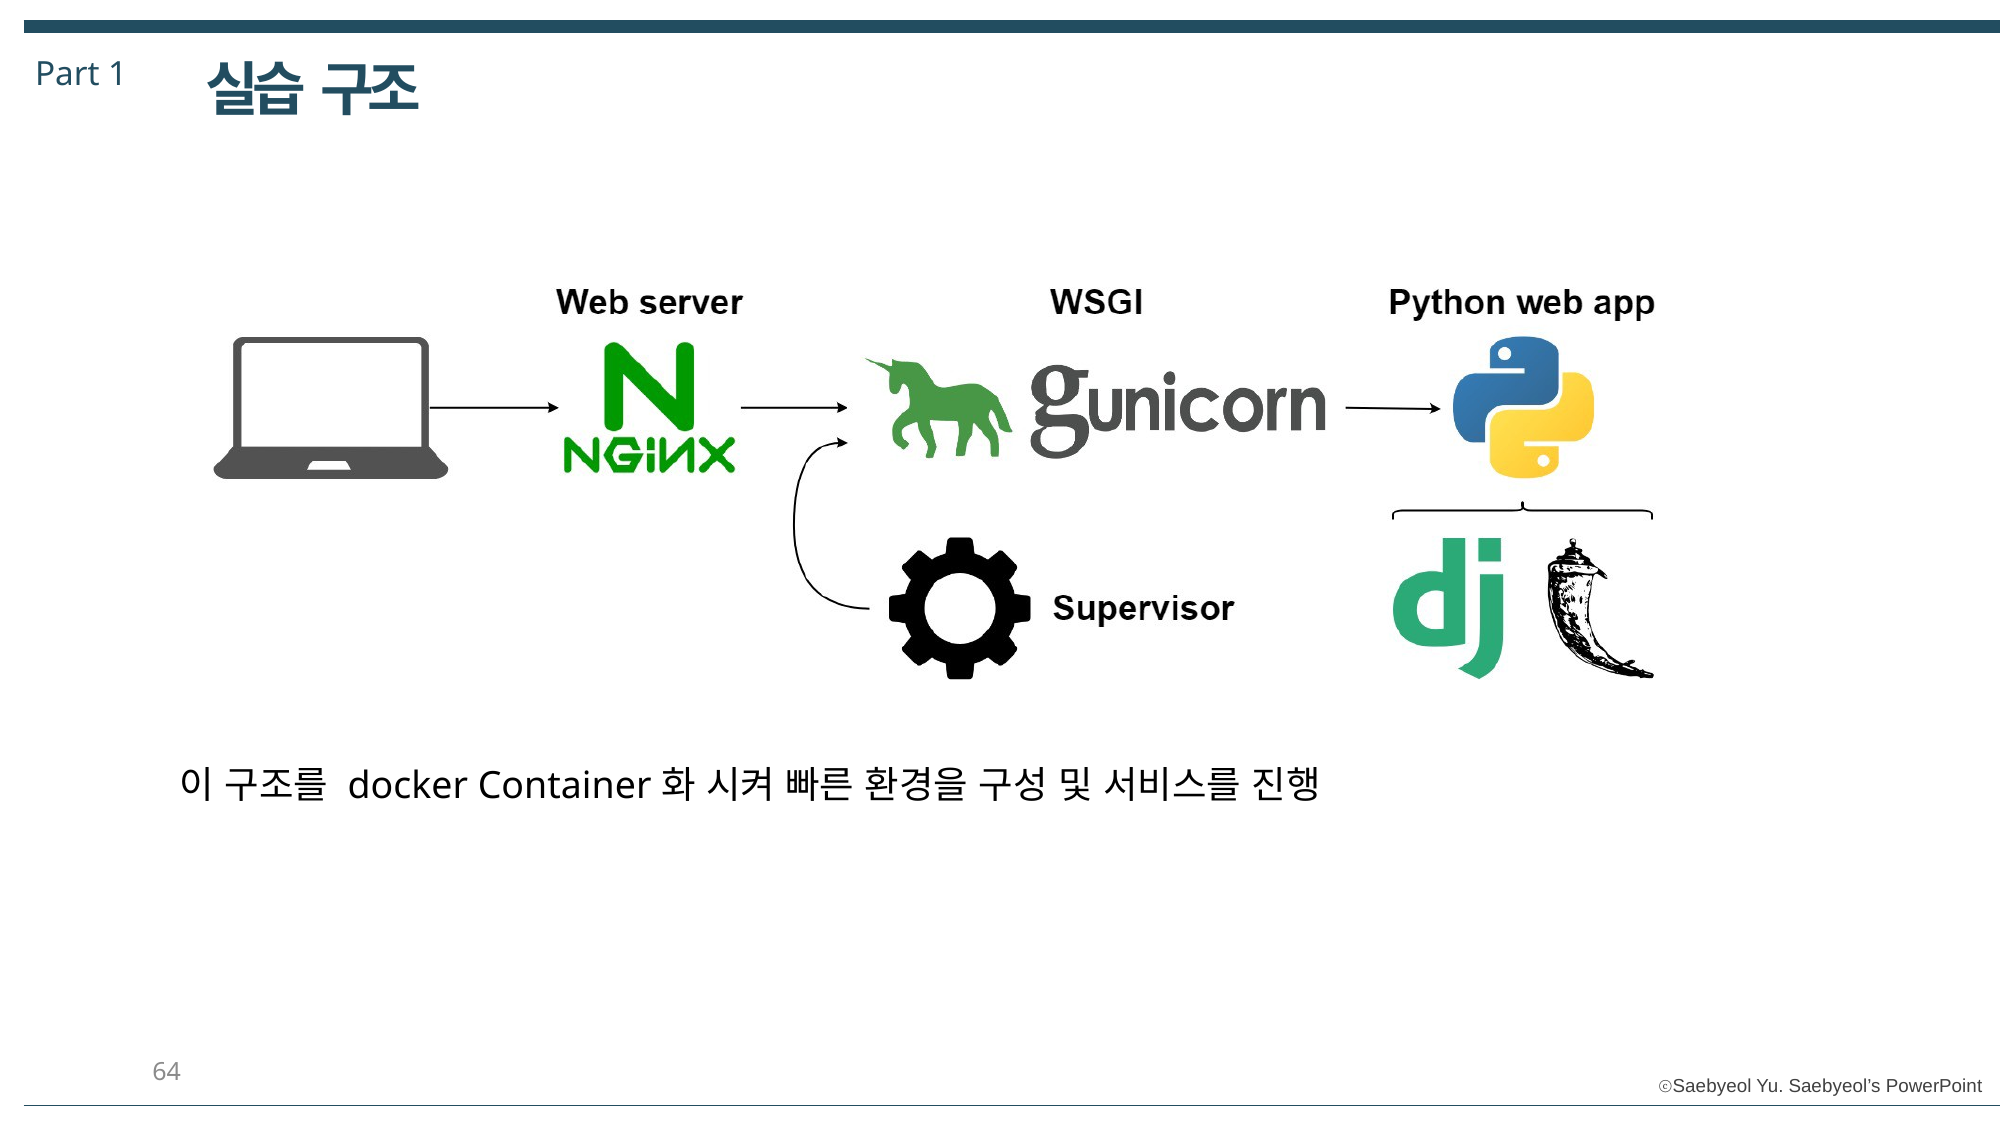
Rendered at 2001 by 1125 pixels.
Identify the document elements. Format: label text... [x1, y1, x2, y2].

text_box 이 구조를 docker Container화 시켜 빠른 환경을 구성 및 서비스를 진행 [165, 753, 1963, 814]
picture [212, 279, 1656, 680]
text_box Part 1 [20, 44, 143, 100]
text_box 실습 구조 [190, 44, 489, 130]
slide_number 64 [137, 1042, 588, 1103]
